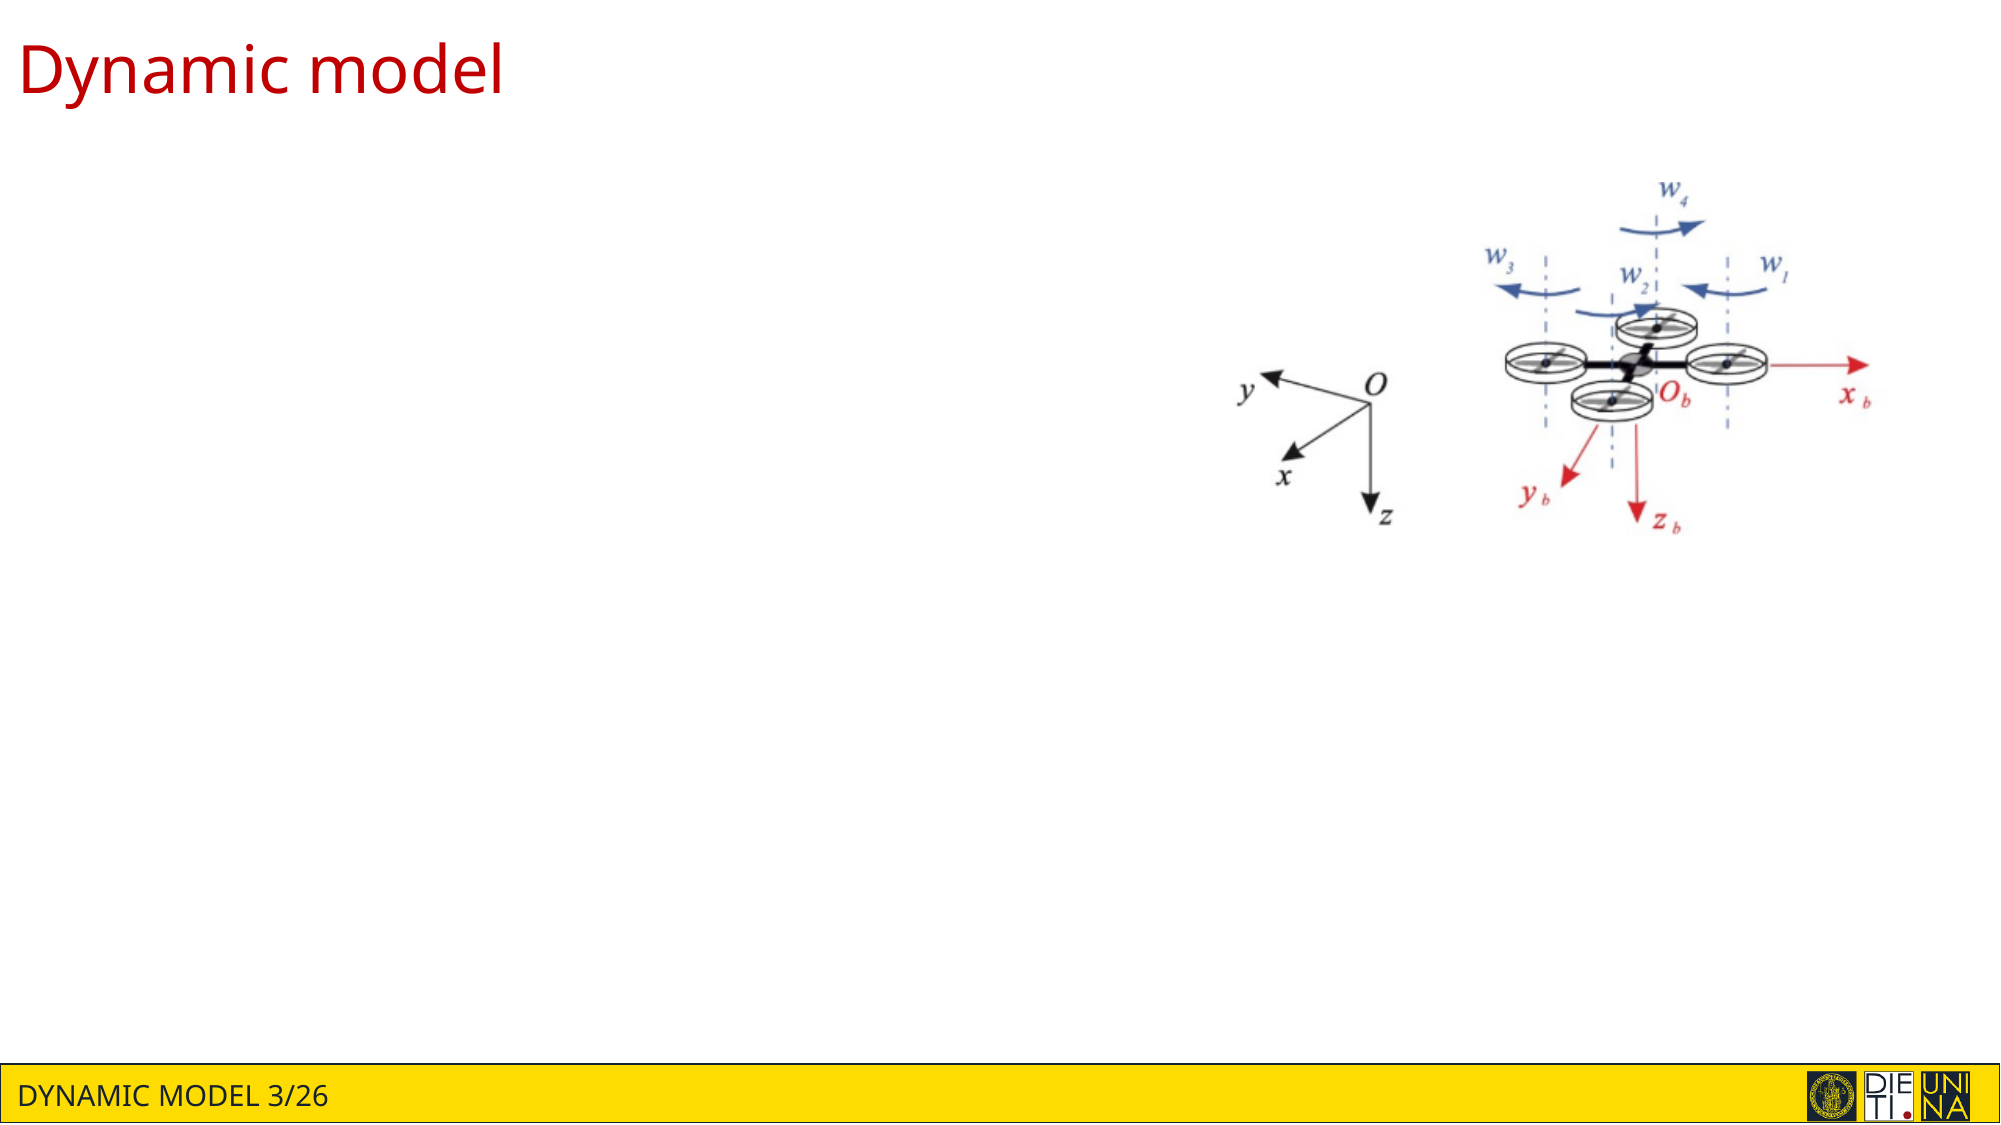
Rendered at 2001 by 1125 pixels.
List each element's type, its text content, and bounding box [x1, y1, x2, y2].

text_box [0, 1063, 2000, 1123]
picture [1806, 1069, 1970, 1123]
picture [1232, 182, 1889, 563]
text_box DYNAMIC MODEL 3/26 [2, 1069, 1376, 1125]
text_box Dynamic model [2, 7, 557, 138]
